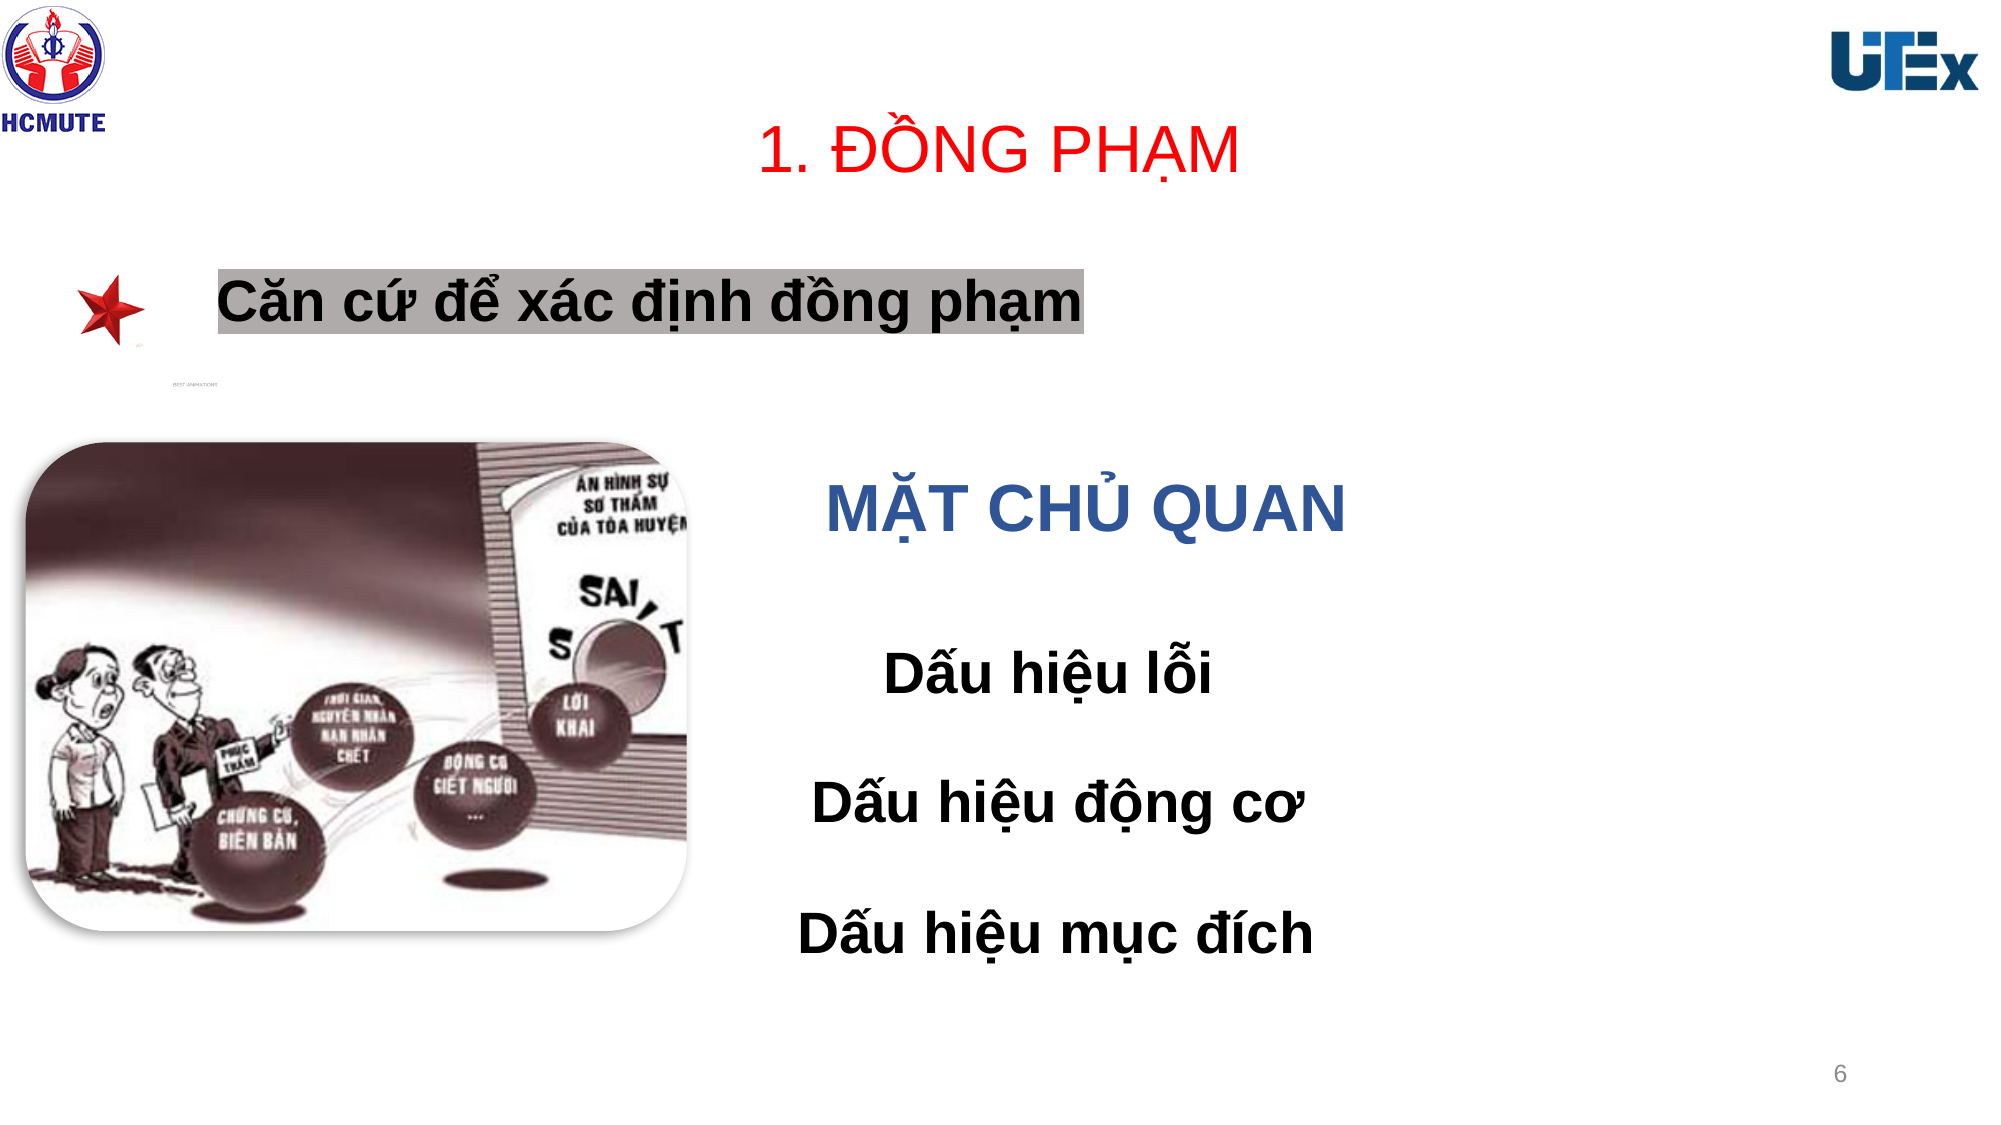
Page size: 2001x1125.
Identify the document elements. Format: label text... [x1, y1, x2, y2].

text_box Dấu hiệu động cơ [699, 756, 1418, 842]
slide_number 6 [1412, 1042, 1863, 1103]
text_box MẶT CHỦ QUAN [756, 457, 1418, 553]
text_box 1. ĐỒNG PHẠM [0, 98, 2000, 194]
picture [0, 230, 218, 387]
picture [0, 0, 113, 133]
picture [1825, 29, 1991, 99]
picture [25, 442, 687, 932]
text_box Dấu hiệu lỗi [699, 628, 1399, 713]
text_box Dấu hiệu mục đích [699, 888, 1413, 973]
text_box Căn cứ để xác định đồng phạm [218, 255, 1136, 341]
